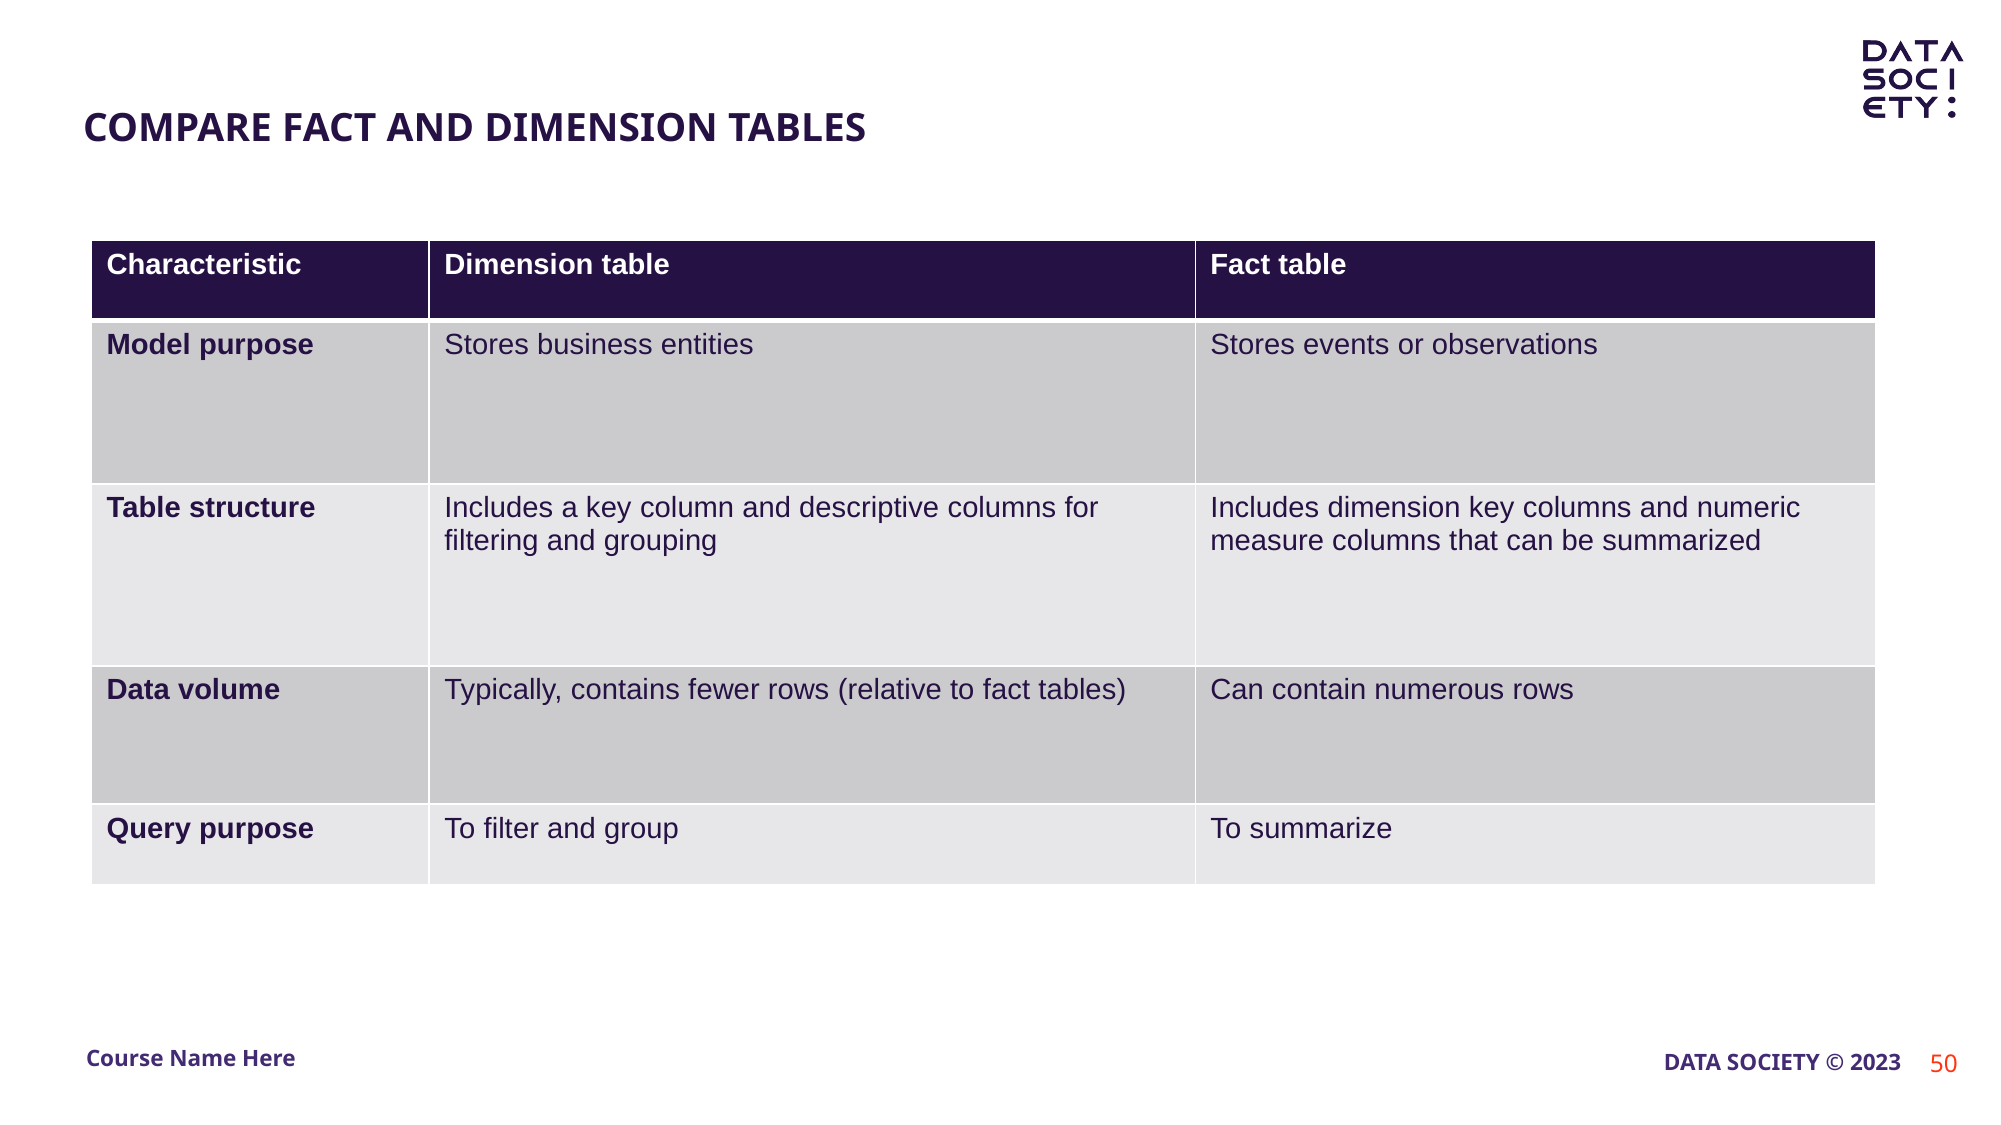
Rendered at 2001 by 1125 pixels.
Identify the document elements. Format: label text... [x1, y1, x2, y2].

slide_number ‹#› [1853, 1033, 1974, 1097]
table_cell Stores events or observations [1196, 323, 1875, 483]
title COMPARE FACT AND DIMENSION TABLES [68, 87, 1932, 213]
table_cell Table structure [92, 485, 428, 665]
table_cell Data volume [92, 667, 428, 803]
table_header Fact table [1196, 241, 1875, 318]
table_cell Includes a key column and descriptive columns for filtering and grouping [430, 485, 1195, 665]
table_cell Stores business entities [430, 323, 1195, 483]
table_cell Typically, contains fewer rows (relative to fact tables) [430, 667, 1195, 803]
table_cell Includes dimension key columns and numeric measure columns that can be summarized [1196, 485, 1875, 665]
table_cell To filter and group [430, 805, 1195, 884]
table_cell Query purpose [92, 805, 428, 884]
table_cell To summarize [1196, 805, 1875, 884]
table_header Characteristic [92, 241, 428, 318]
table_cell Model purpose [92, 323, 428, 483]
picture [1863, 40, 1964, 118]
table_cell Can contain numerous rows [1196, 667, 1875, 803]
table_header Dimension table [430, 241, 1195, 318]
